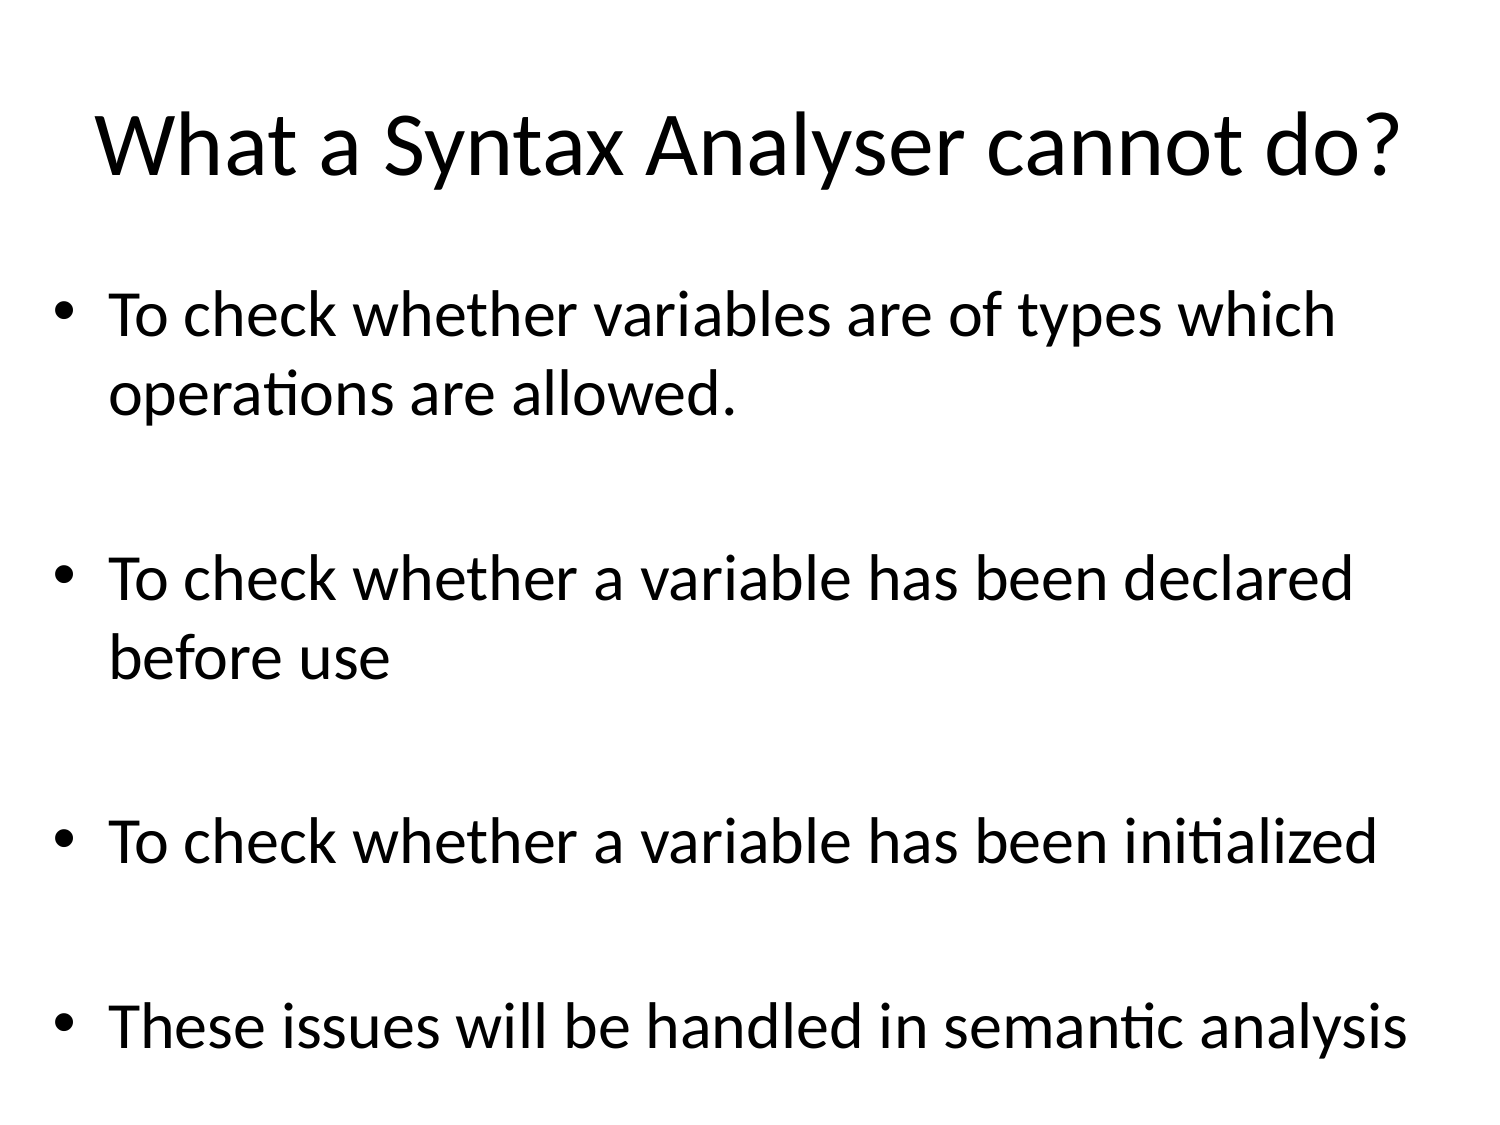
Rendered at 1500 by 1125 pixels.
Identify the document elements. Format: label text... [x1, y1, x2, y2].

list To check whether variables are of types which operations are allowed. To check whether a variable has been declared before use To check whether a variable has been initialized These issues will be handled in semantic analysis [37, 262, 1450, 1075]
title What a Syntax Analyser cannot do? [75, 45, 1425, 233]
